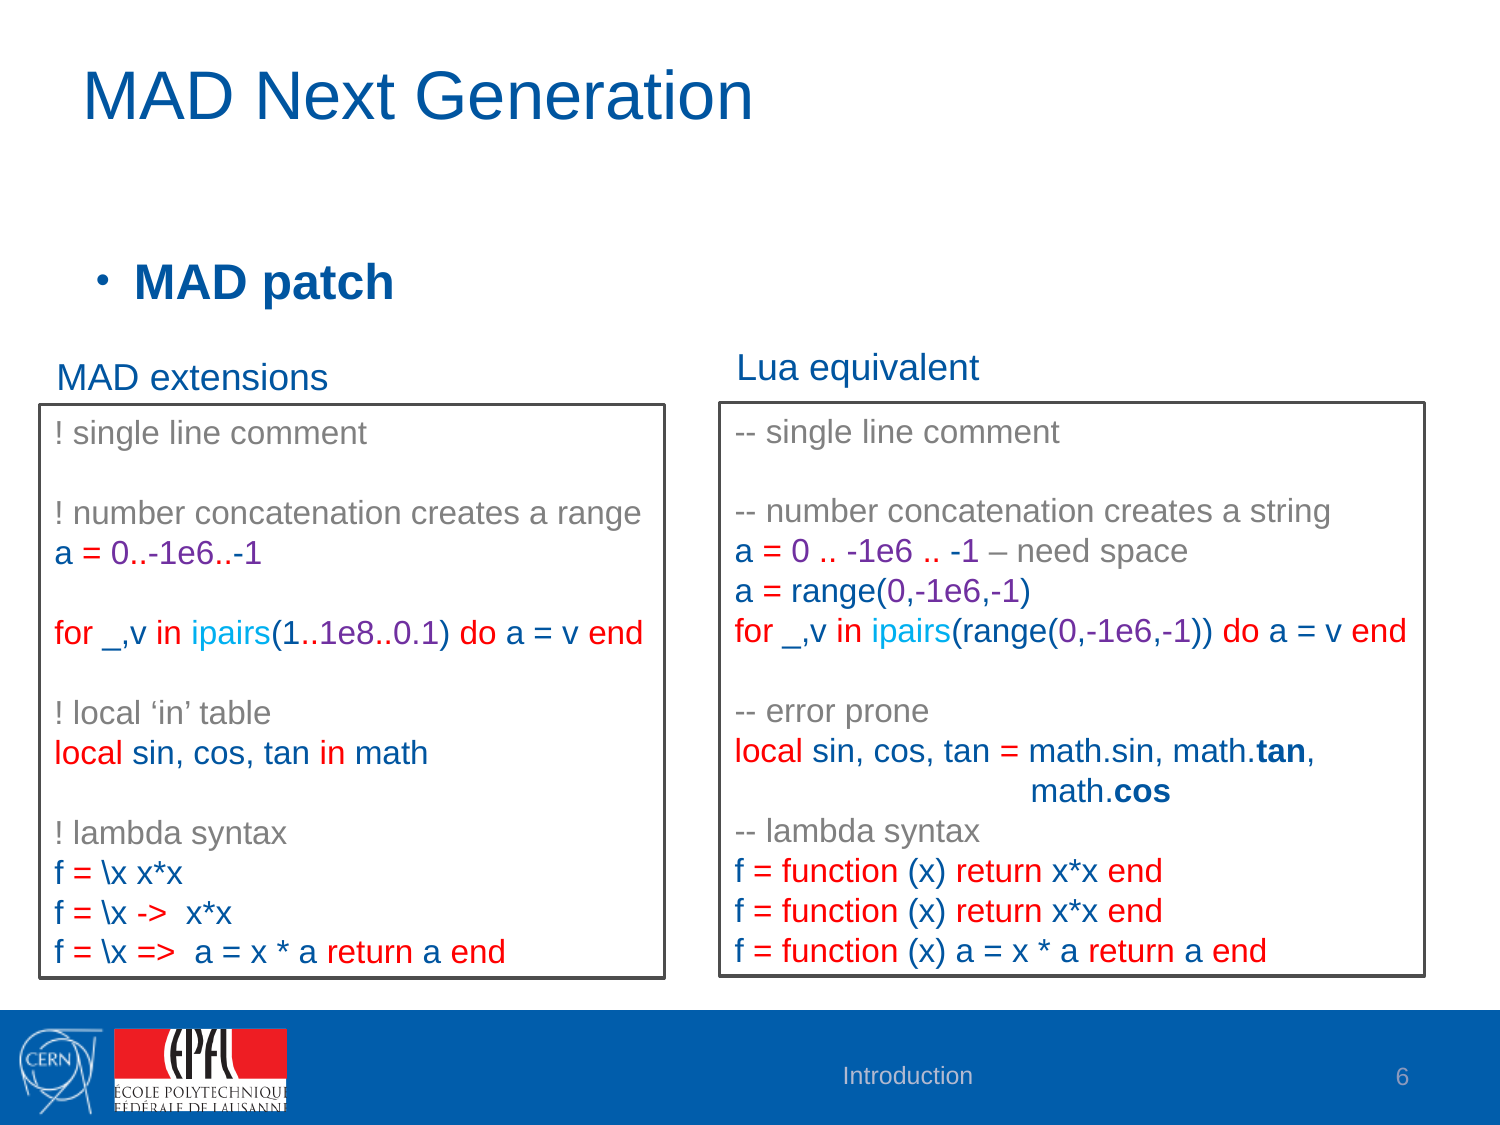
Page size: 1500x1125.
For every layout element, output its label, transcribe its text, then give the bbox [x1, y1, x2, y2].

title MAD Next Generation [75, 38, 1425, 146]
text_box MAD extensions [41, 345, 344, 406]
slide_number 6 [1342, 1045, 1425, 1105]
footer Introduction [507, 1044, 1310, 1104]
text_box ! single line comment ! number concatenation creates a range a = 0..-1e6..-1 for _,v in ipairs(1..1e8..0.1) do a = v end ! local ‘in’ table local sin, cos, tan in math ! lambda syntax f = \x x*x f = \x -> x*x f = \x => a = x * a return a end [39, 404, 665, 978]
text_box Lua equivalent [721, 336, 995, 396]
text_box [113, 1028, 288, 1112]
text_box -- single line comment -- number concatenation creates a string a = 0 .. -1e6 .. -1 – need space a = range(0,-1e6,-1) for _,v in ipairs(range(0,-1e6,-1)) do a = v end -- error prone local sin, cos, tan = math.sin, math.tan, math.cos -- lambda syntax f = function (x) return x*x end f = function (x) return x*x end f = function (x) a = x * a return a end [719, 402, 1425, 977]
list MAD patch [75, 181, 1425, 984]
